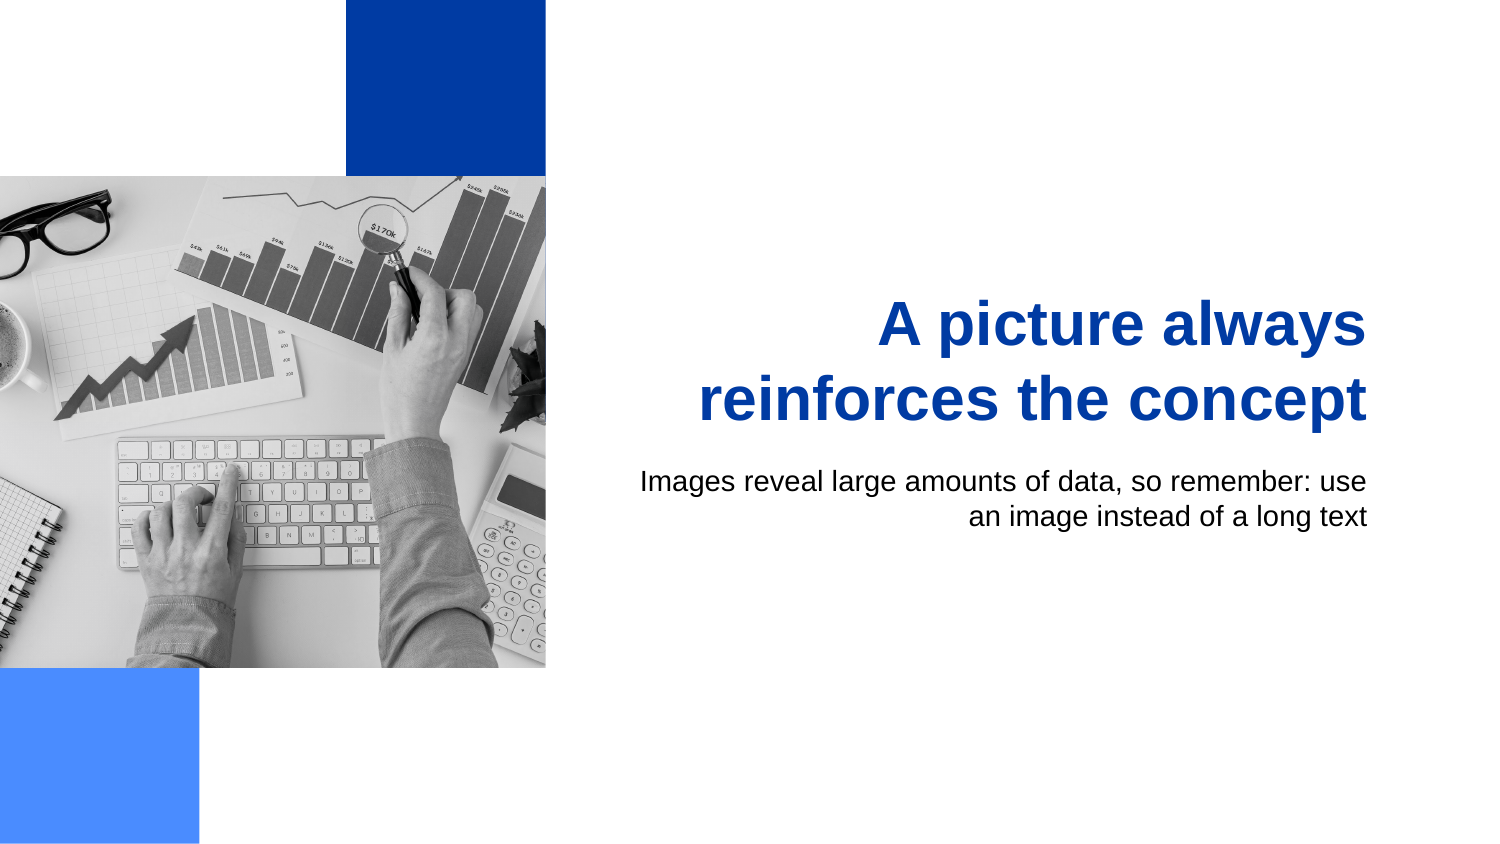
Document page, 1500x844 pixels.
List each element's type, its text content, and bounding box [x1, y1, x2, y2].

title A picture always reinforces the concept [611, 267, 1383, 447]
picture [0, 176, 546, 668]
subtitle Images reveal large amounts of data, so remember: use an image instead of a long text [611, 447, 1383, 589]
